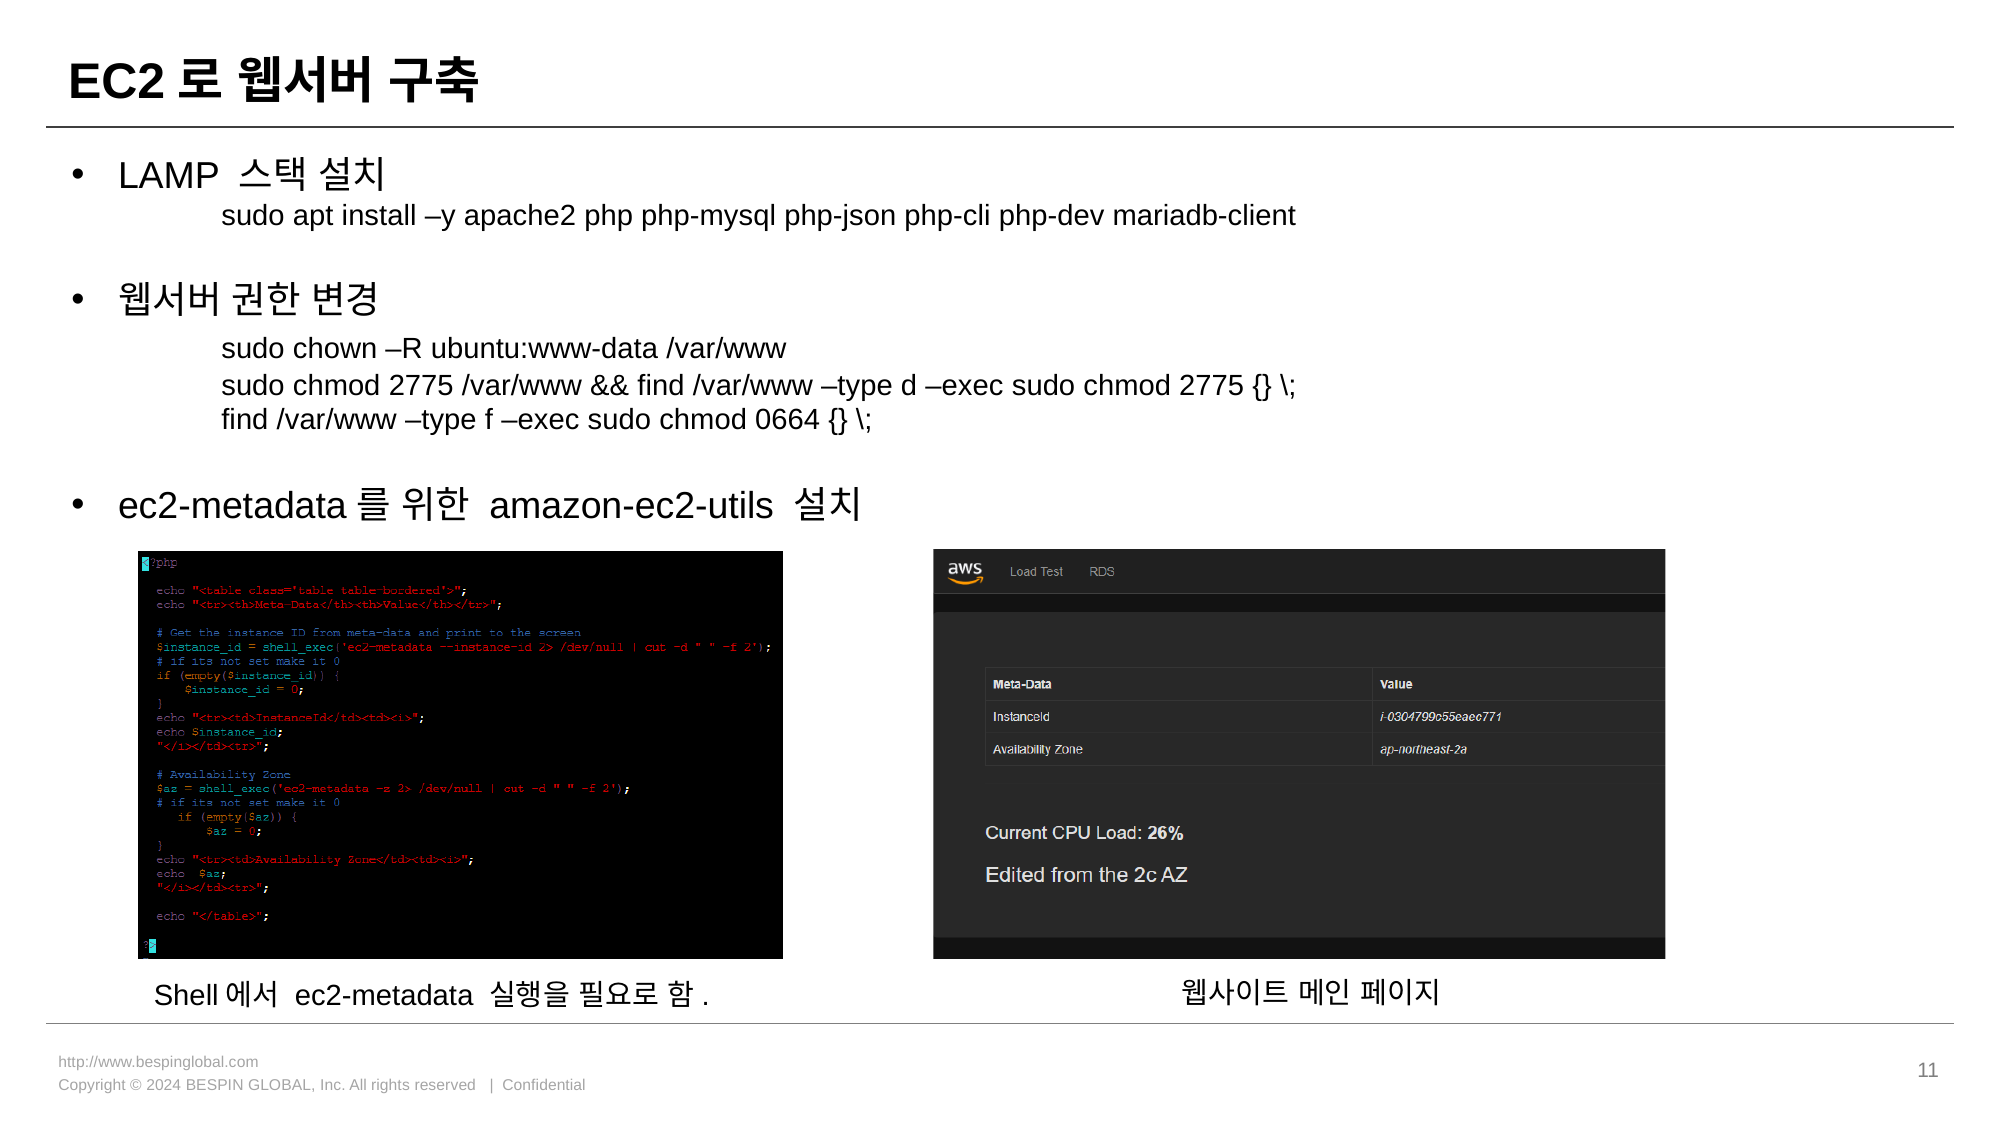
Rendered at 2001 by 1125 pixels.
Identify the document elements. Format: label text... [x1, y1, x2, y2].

picture [138, 551, 783, 959]
picture [933, 549, 1666, 959]
text_box LAMP 스택 설치 sudo apt install –y apache2 php php-mysql php-json php-cli php-dev mariadb-client 웹서버 권한 변경 sudo chown –R ubuntu:www-data /var/www sudo chmod 2775 /var/www && find /var/www –type d –exec sudo chmod 2775 {} \; find /var/www –type f –exec sudo chmod 0664 {} \; ec2-metadata를 위한 amazon-ec2-utils 설치 [56, 143, 1811, 669]
text_box 웹사이트 메인 페이지 [1166, 876, 1811, 1017]
title EC2로 웹서버 구축 [68, 40, 1840, 125]
text_box Shell에서 ec2-metadata 실행을 필요로 함. [138, 967, 782, 1019]
